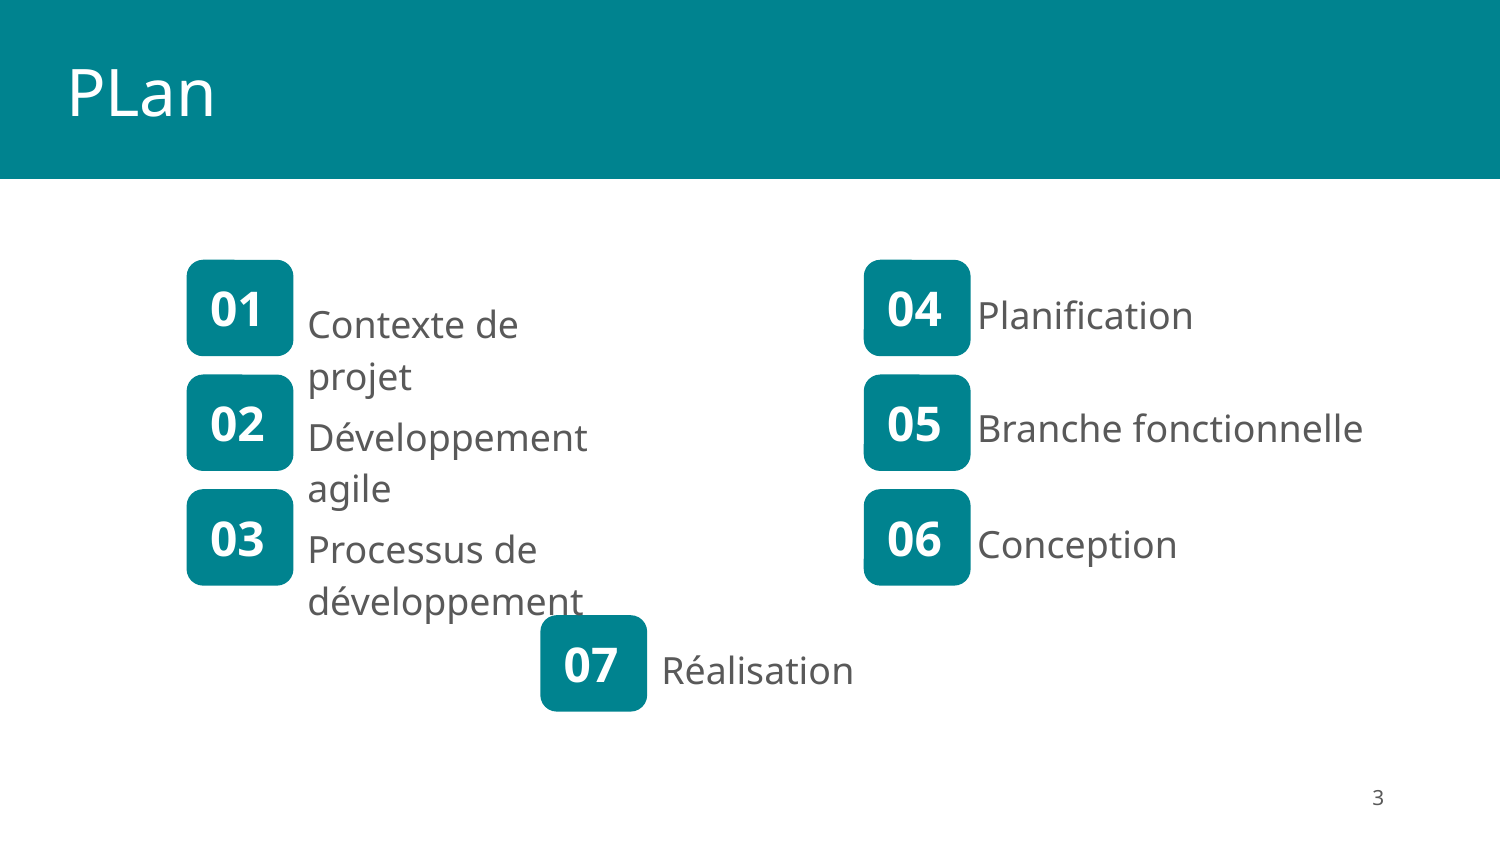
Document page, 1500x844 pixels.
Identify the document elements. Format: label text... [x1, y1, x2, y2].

text_box [187, 375, 292, 471]
text_box 03 [194, 493, 285, 581]
text_box Conception [962, 499, 1455, 582]
text_box 07 [548, 638, 639, 707]
text_box 04 [872, 263, 963, 352]
text_box [864, 260, 969, 356]
slide_number ‹#› [1308, 764, 1399, 830]
text_box [864, 489, 969, 585]
text_box [187, 260, 293, 356]
text_box Développement agile [292, 391, 643, 504]
text_box 06 [872, 493, 963, 581]
text_box [187, 489, 292, 585]
text_box [864, 375, 968, 471]
text_box Processus de développement [292, 504, 751, 638]
text_box 02 [194, 378, 285, 466]
title PLan [50, 30, 1481, 152]
text_box Contexte de projet [292, 279, 601, 391]
text_box Réalisation [646, 625, 1139, 708]
text_box Branche fonctionnelle [962, 383, 1455, 465]
text_box [541, 638, 646, 711]
text_box 05 [872, 378, 963, 466]
text_box 01 [194, 263, 285, 352]
text_box Planification [962, 270, 1455, 352]
